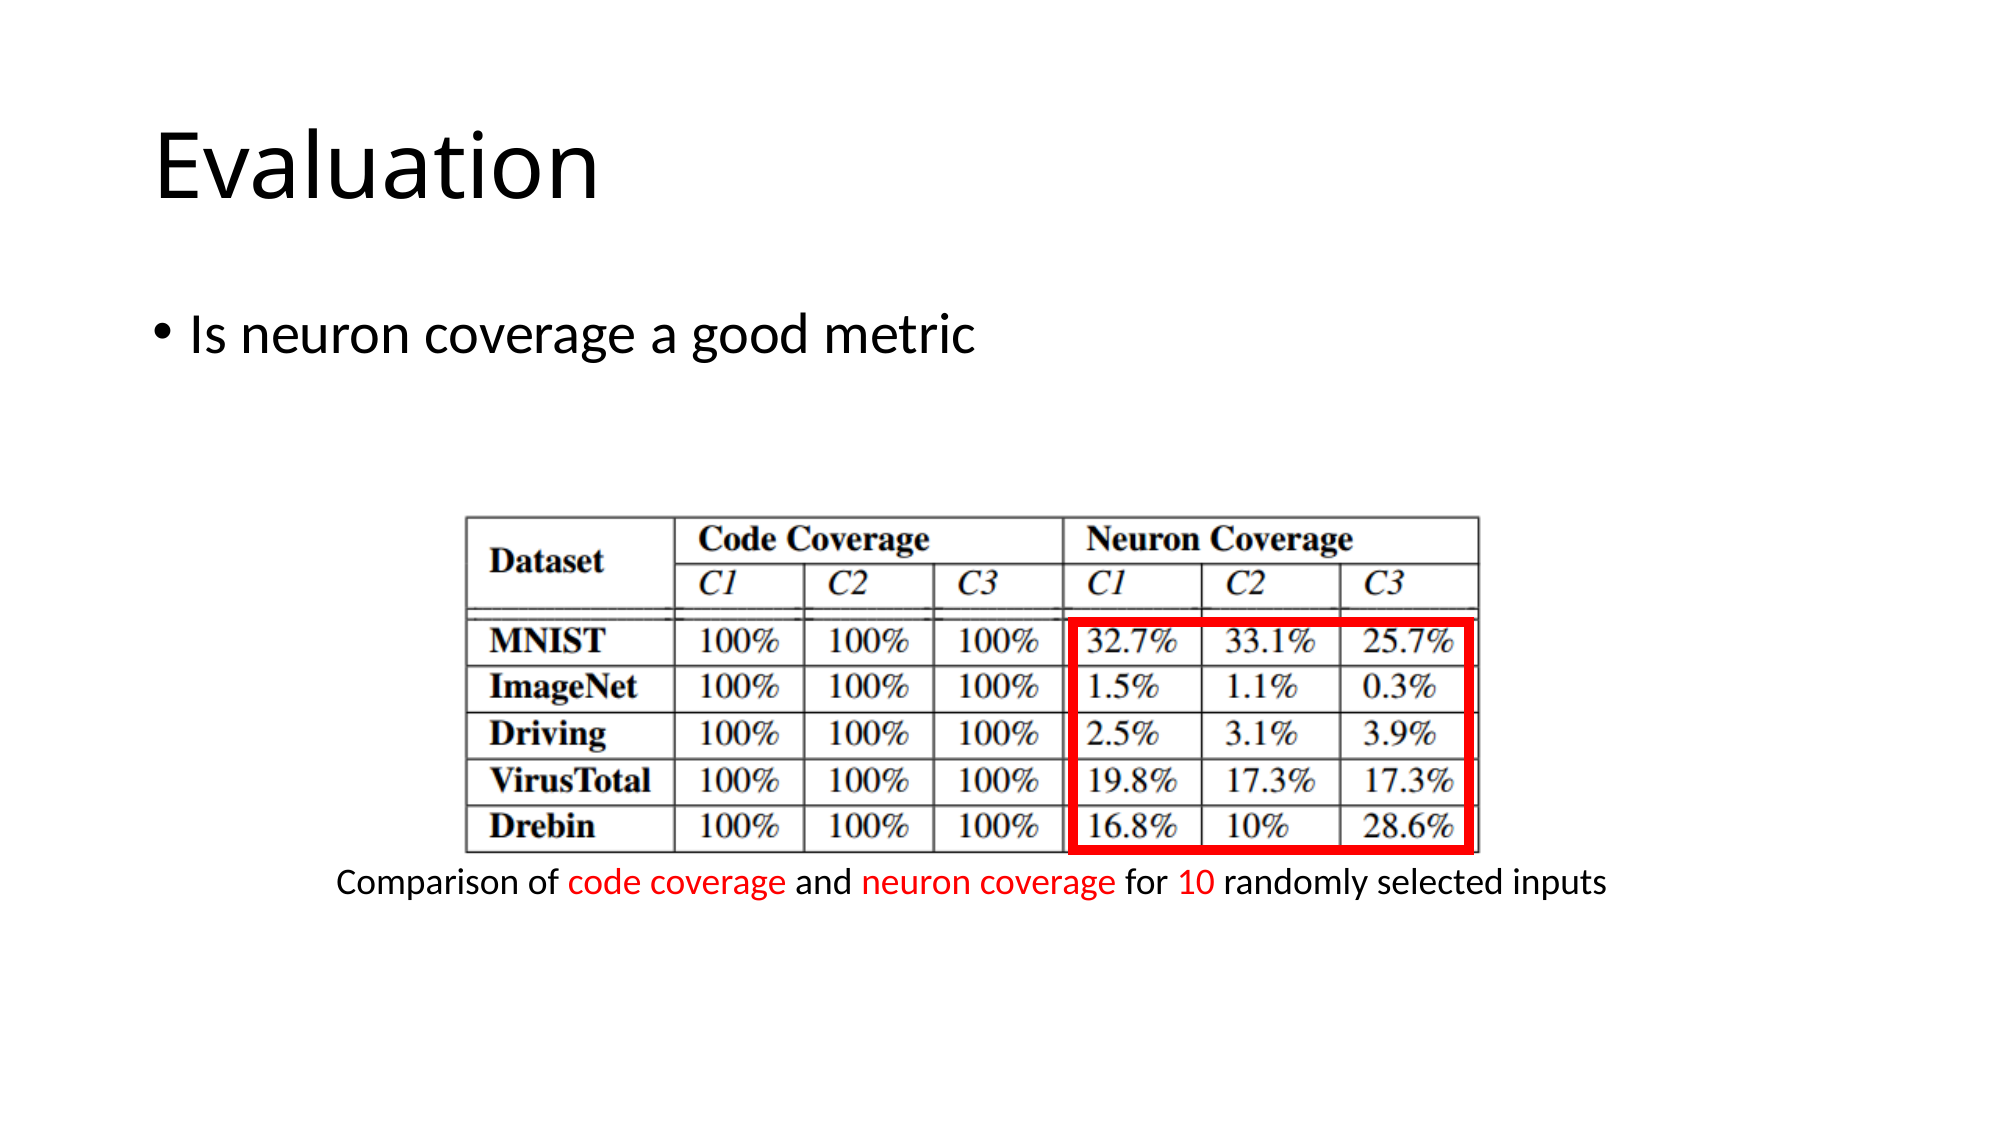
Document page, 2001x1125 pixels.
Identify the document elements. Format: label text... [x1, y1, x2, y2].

text_box Comparison of code coverage and neuron coverage for 10 randomly selected inputs [321, 850, 1863, 955]
picture [451, 505, 1506, 869]
list Is neuron coverage a good metric [137, 295, 1863, 1009]
title Evaluation [137, 59, 1863, 278]
